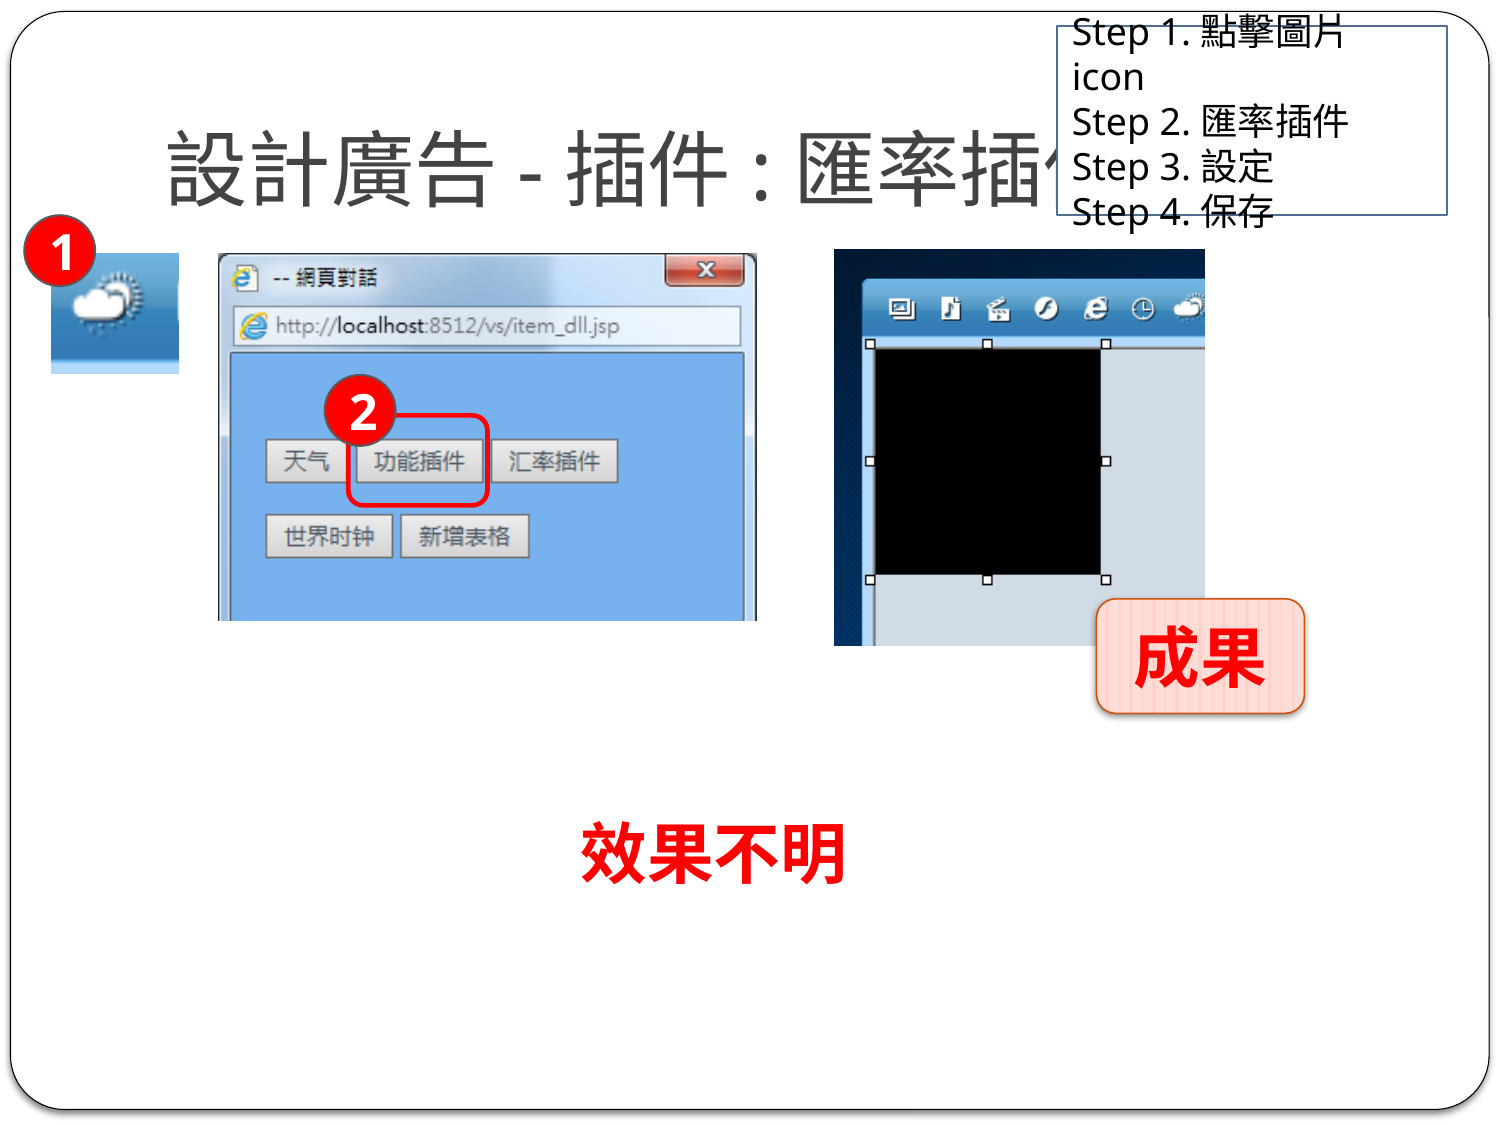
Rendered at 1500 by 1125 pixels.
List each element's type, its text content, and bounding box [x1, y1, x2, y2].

title 設計廣告-插件:匯率插件 [150, 45, 1425, 233]
picture [50, 253, 180, 374]
picture [217, 253, 758, 621]
picture [833, 248, 1206, 647]
text_box 效果不明 [565, 804, 863, 899]
text_box 1 [23, 214, 97, 285]
text_box 成果 [1095, 598, 1306, 715]
text_box Step 1.點擊圖片icon Step 2.匯率插件 Step 3.設定 Step 4.保存 [1056, 25, 1448, 216]
